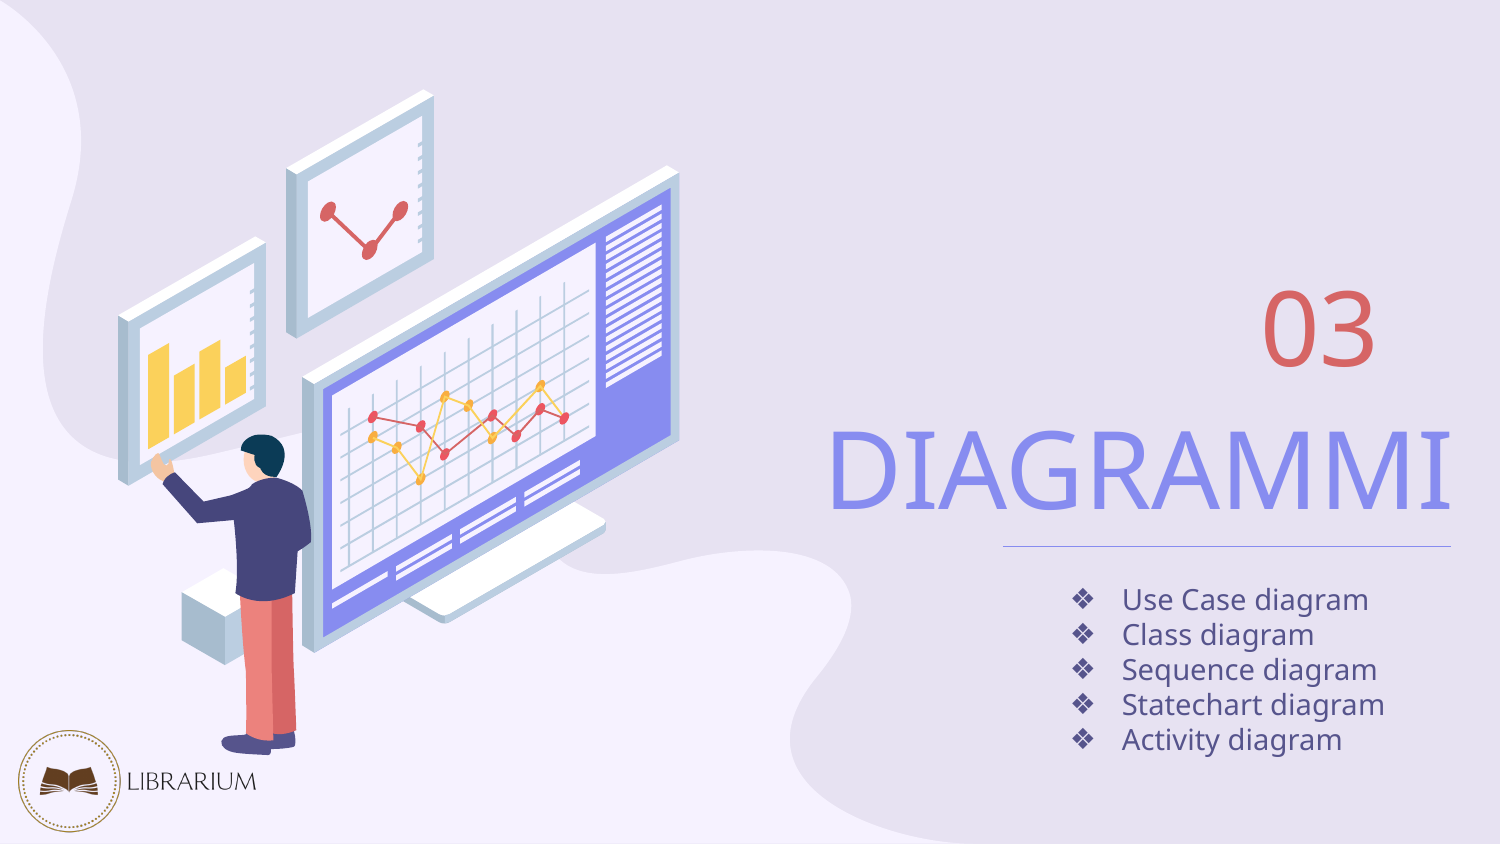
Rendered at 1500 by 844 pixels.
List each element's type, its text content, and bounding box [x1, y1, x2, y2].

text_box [117, 89, 680, 756]
text_box Use Case diagram Class diagram Sequence diagram Statechart diagram Activity diagram [1031, 566, 1451, 771]
picture [0, 717, 293, 843]
title DIAGRAMMI [790, 379, 1470, 547]
title 03 [1245, 247, 1470, 379]
